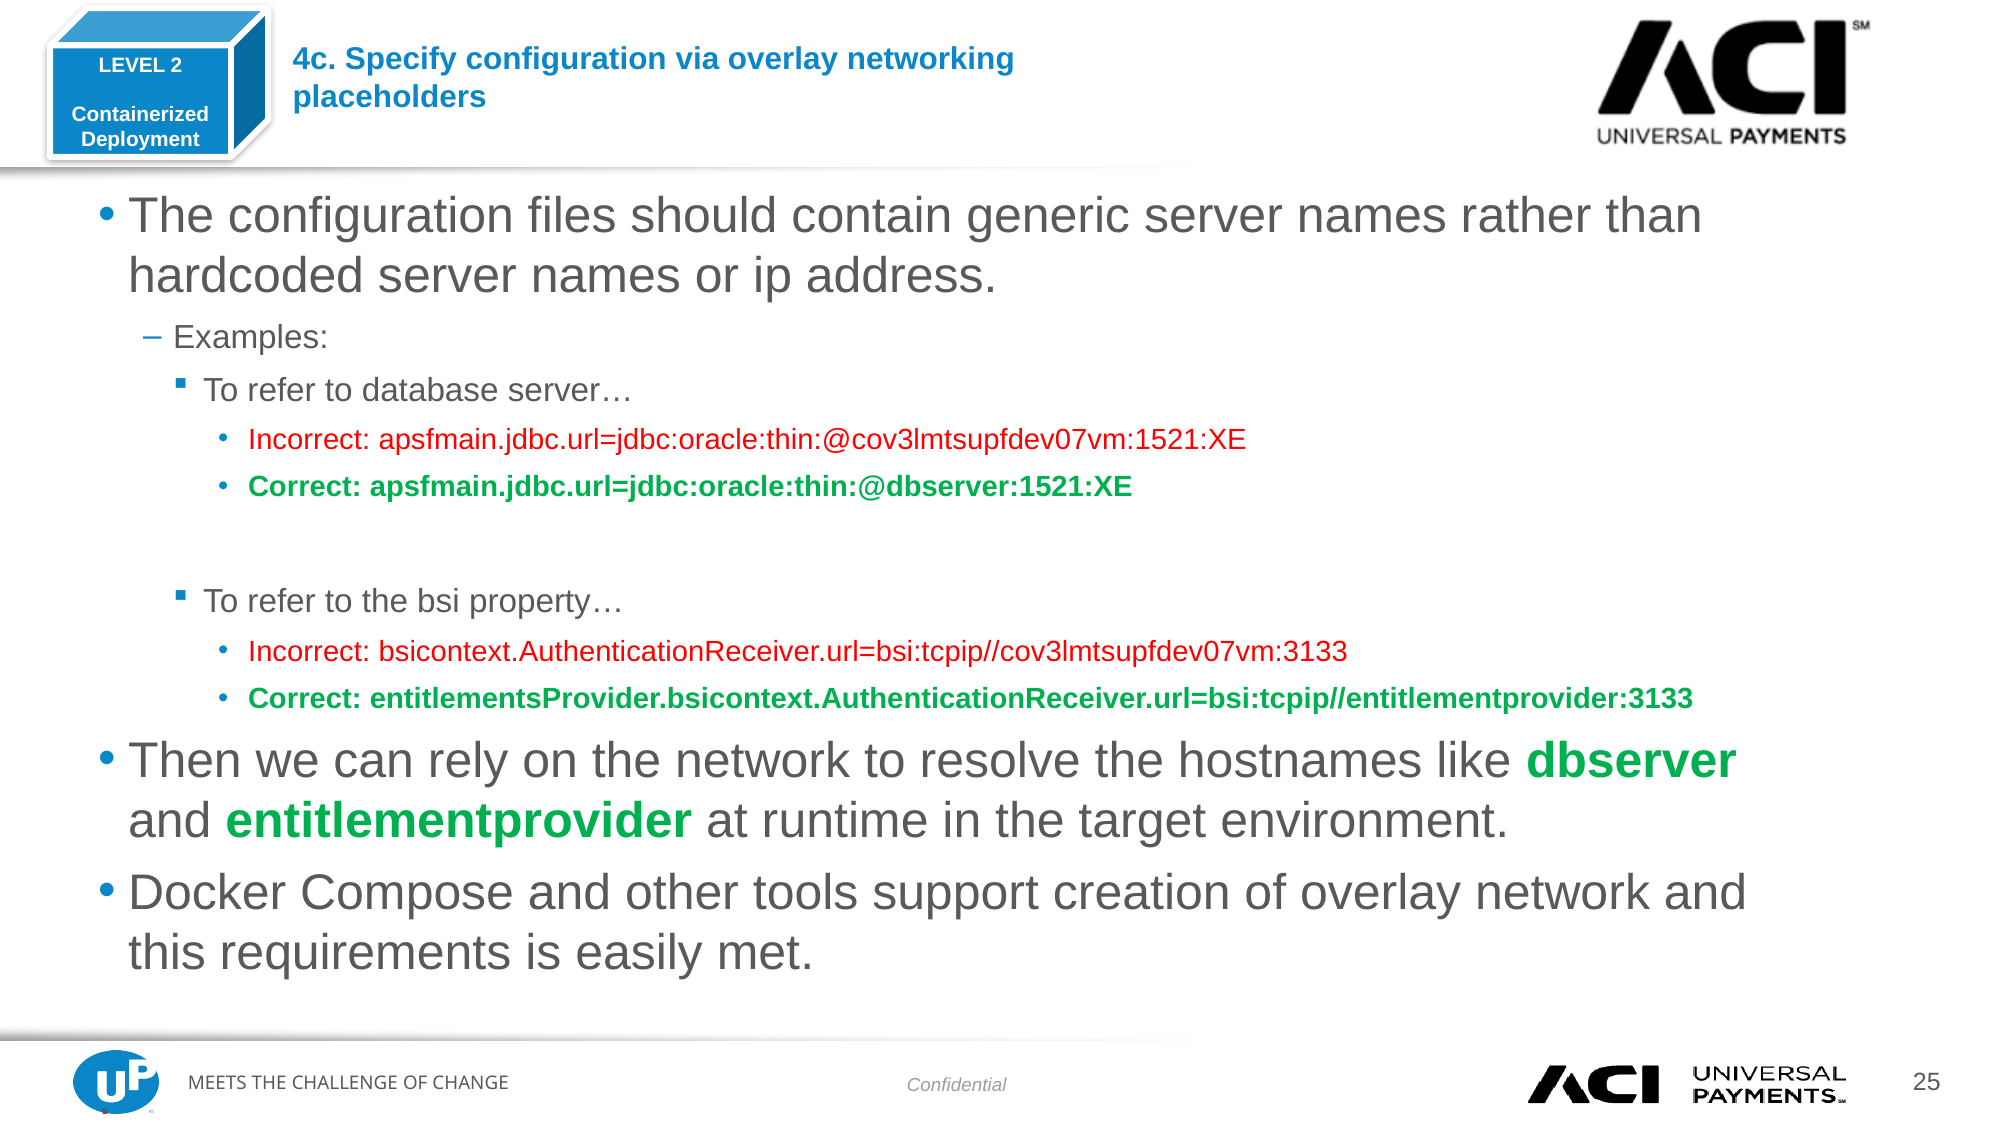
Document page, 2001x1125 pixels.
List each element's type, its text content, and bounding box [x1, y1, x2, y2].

list The configuration files should contain generic server names rather than hardcoded server names or ip address. Examples: To refer to database server… Incorrect: apsfmain.jdbc.url=jdbc:oracle:thin:@cov3lmtsupfdev07vm:1521:XE Correct: apsfmain.jdbc.url=jdbc:oracle:thin:@dbserver:1521:XE To refer to the bsi property… Incorrect: bsicontext.AuthenticationReceiver.url=bsi:tcpip//cov3lmtsupfdev07vm:3133 Correct: entitlementsProvider.bsicontext.AuthenticationReceiver.url=bsi:tcpip//entitlementprovider:3133 Then we can rely on the network to resolve the hostnames like dbserver and entitlementprovider at runtime in the target environment. Docker Compose and other tools support creation of overlay network and this requirements is easily met. . [83, 175, 1771, 1035]
title 4c. Specify configuration via overlay networking placeholders [277, 30, 1590, 122]
text_box LEVEL 2 Containerized Deployment [46, 4, 272, 161]
picture [0, 167, 2000, 216]
picture [0, 991, 2001, 1125]
picture [1595, 13, 1872, 152]
